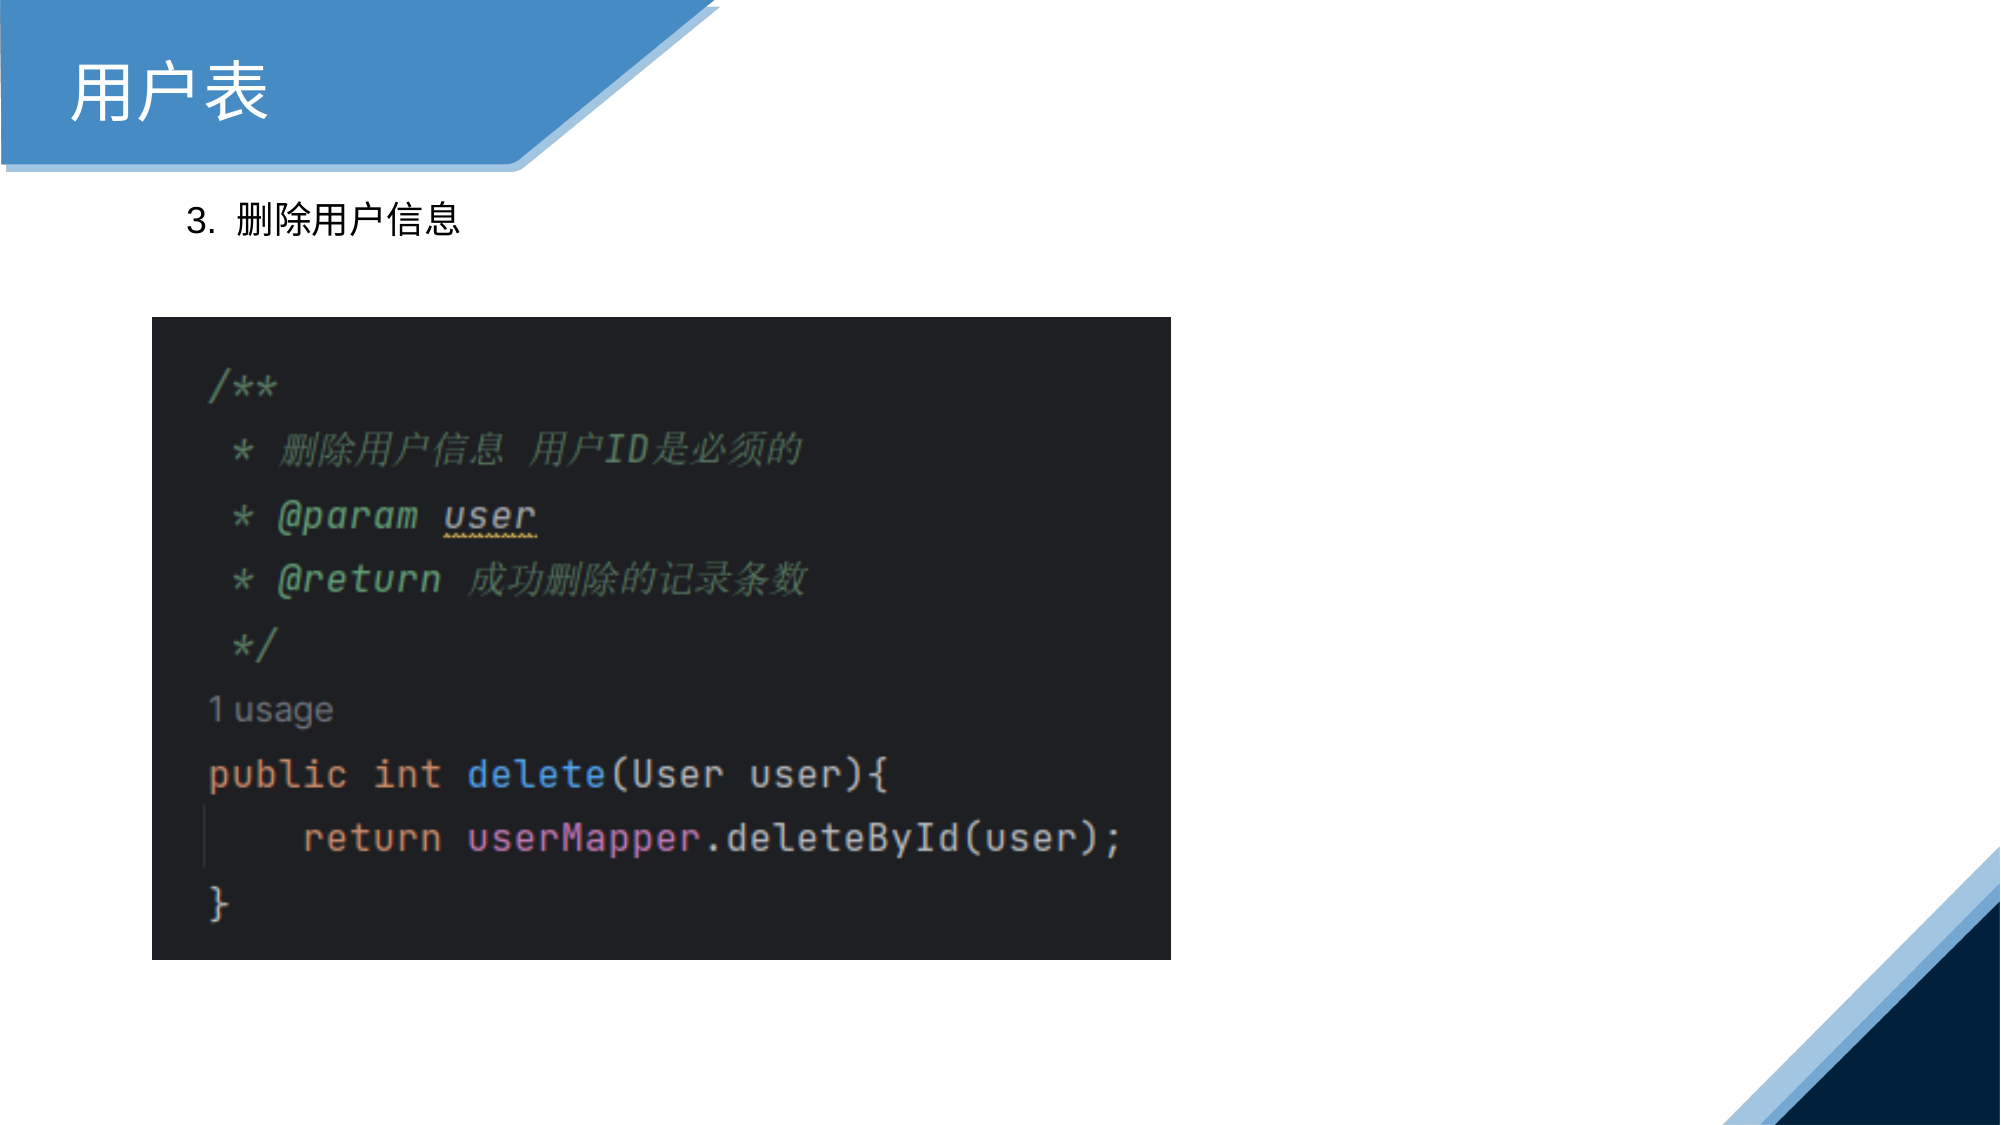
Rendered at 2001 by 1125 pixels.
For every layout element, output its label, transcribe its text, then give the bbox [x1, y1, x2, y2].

picture [152, 317, 1171, 960]
text_box 用户表 [55, 42, 528, 137]
picture [1723, 847, 2000, 1125]
text_box 3. 删除用户信息 [171, 188, 581, 248]
picture [0, 0, 720, 172]
